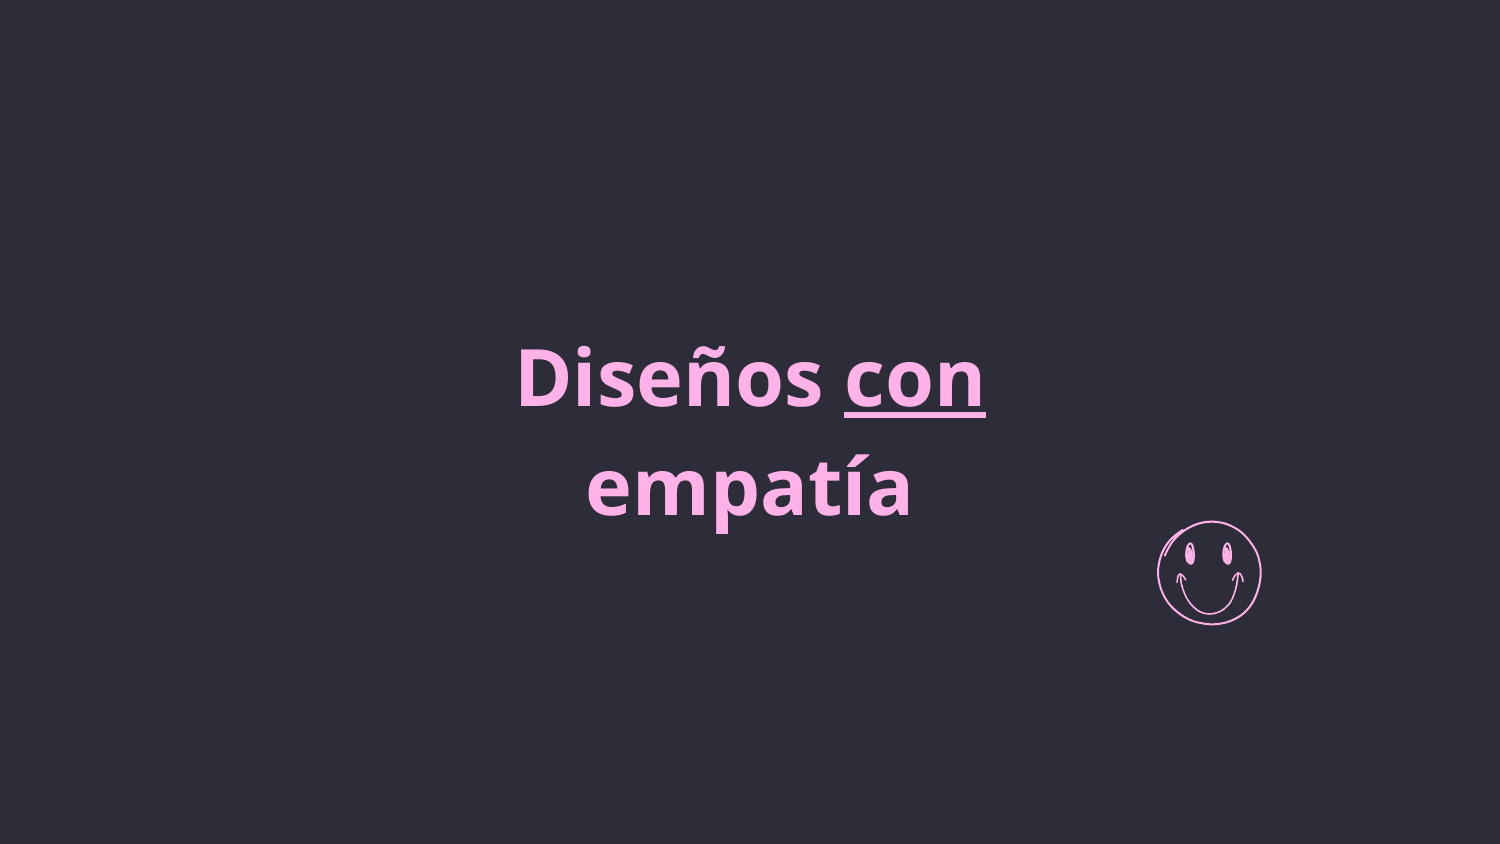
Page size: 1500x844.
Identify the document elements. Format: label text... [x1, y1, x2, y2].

text_box Diseños con empatía [329, 327, 1171, 516]
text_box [1156, 520, 1263, 626]
